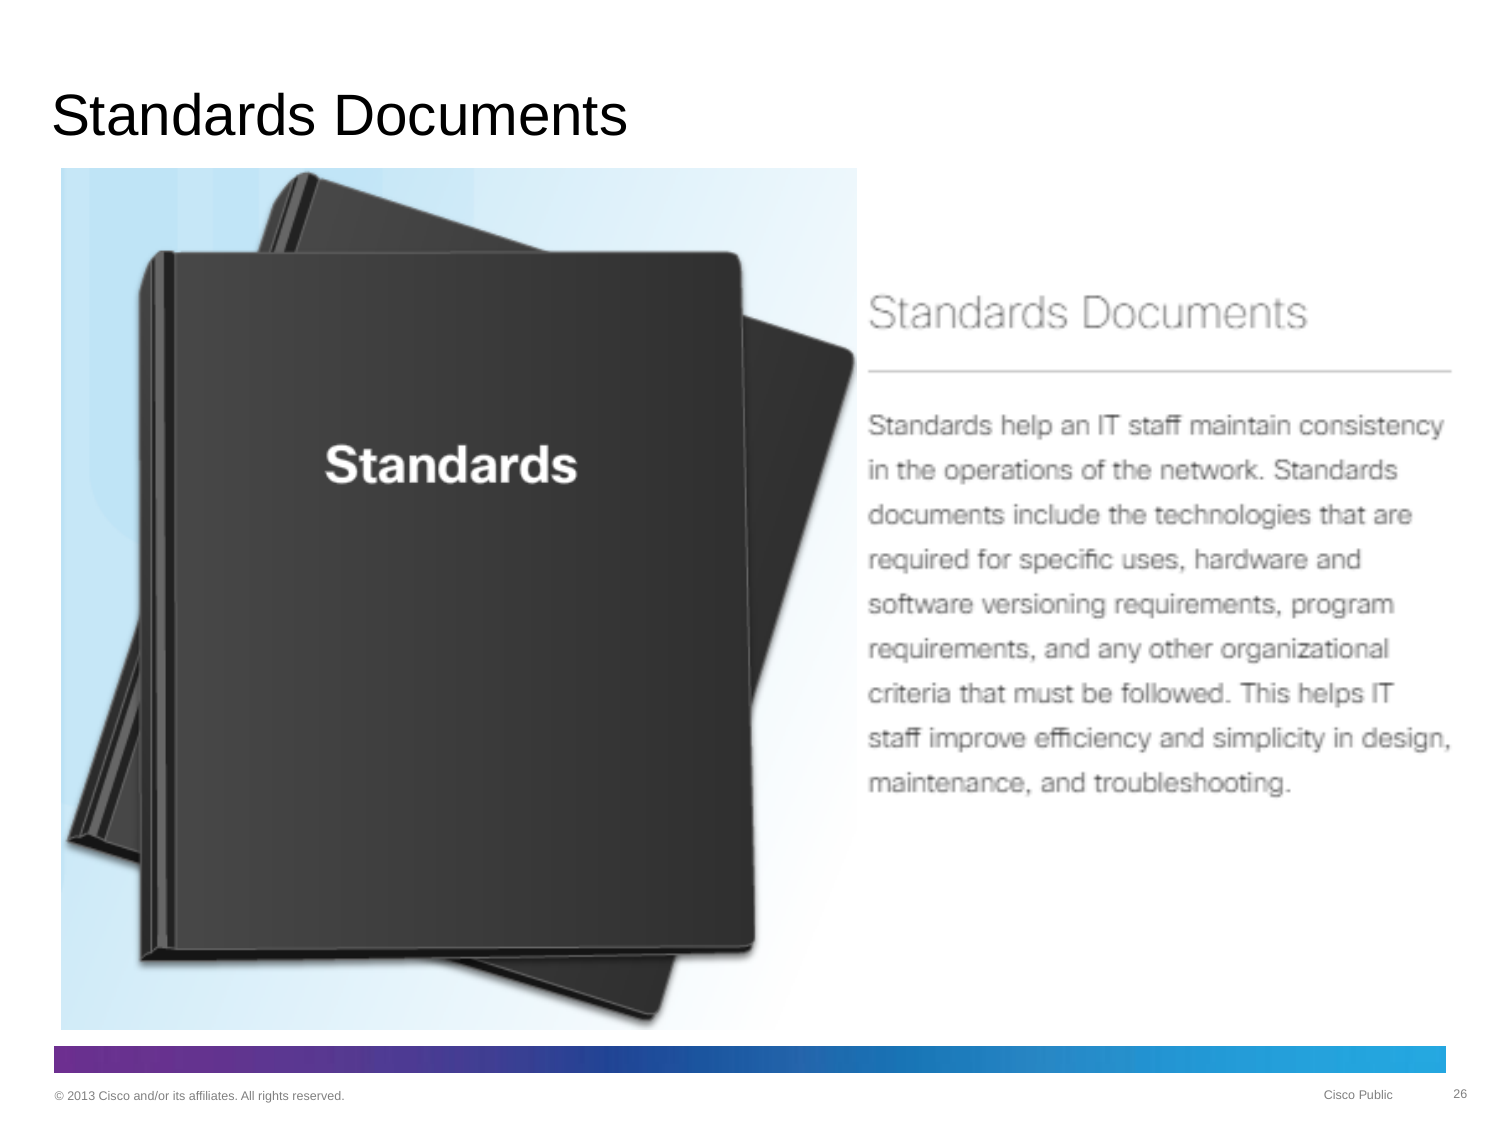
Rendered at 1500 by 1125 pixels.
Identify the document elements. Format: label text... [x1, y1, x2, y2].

picture [858, 284, 1492, 826]
title Standards Documents [37, 17, 1447, 155]
picture [54, 1046, 1446, 1073]
picture [60, 168, 857, 1030]
